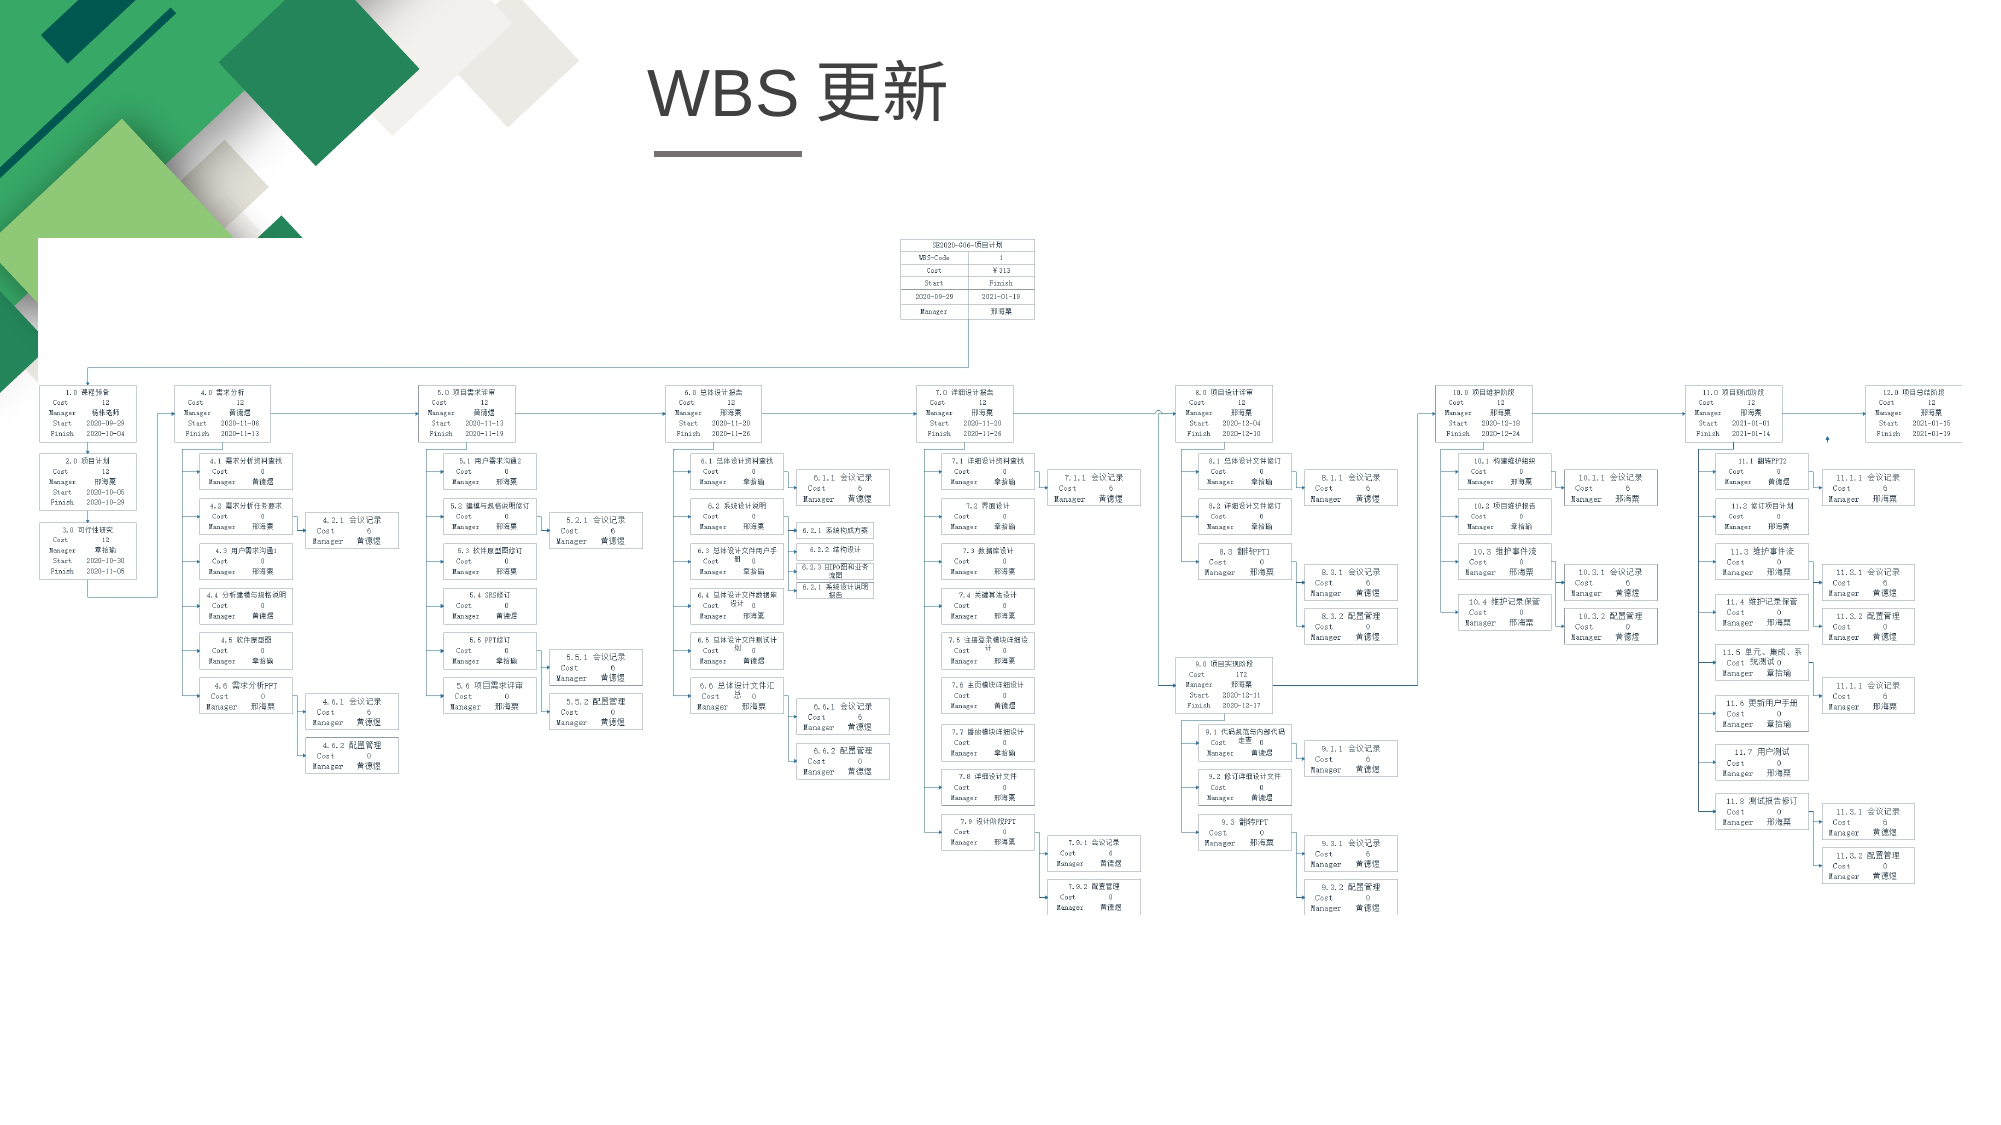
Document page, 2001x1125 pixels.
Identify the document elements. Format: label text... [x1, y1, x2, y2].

picture [37, 238, 1962, 915]
text_box WBS更新 [632, 42, 1497, 137]
